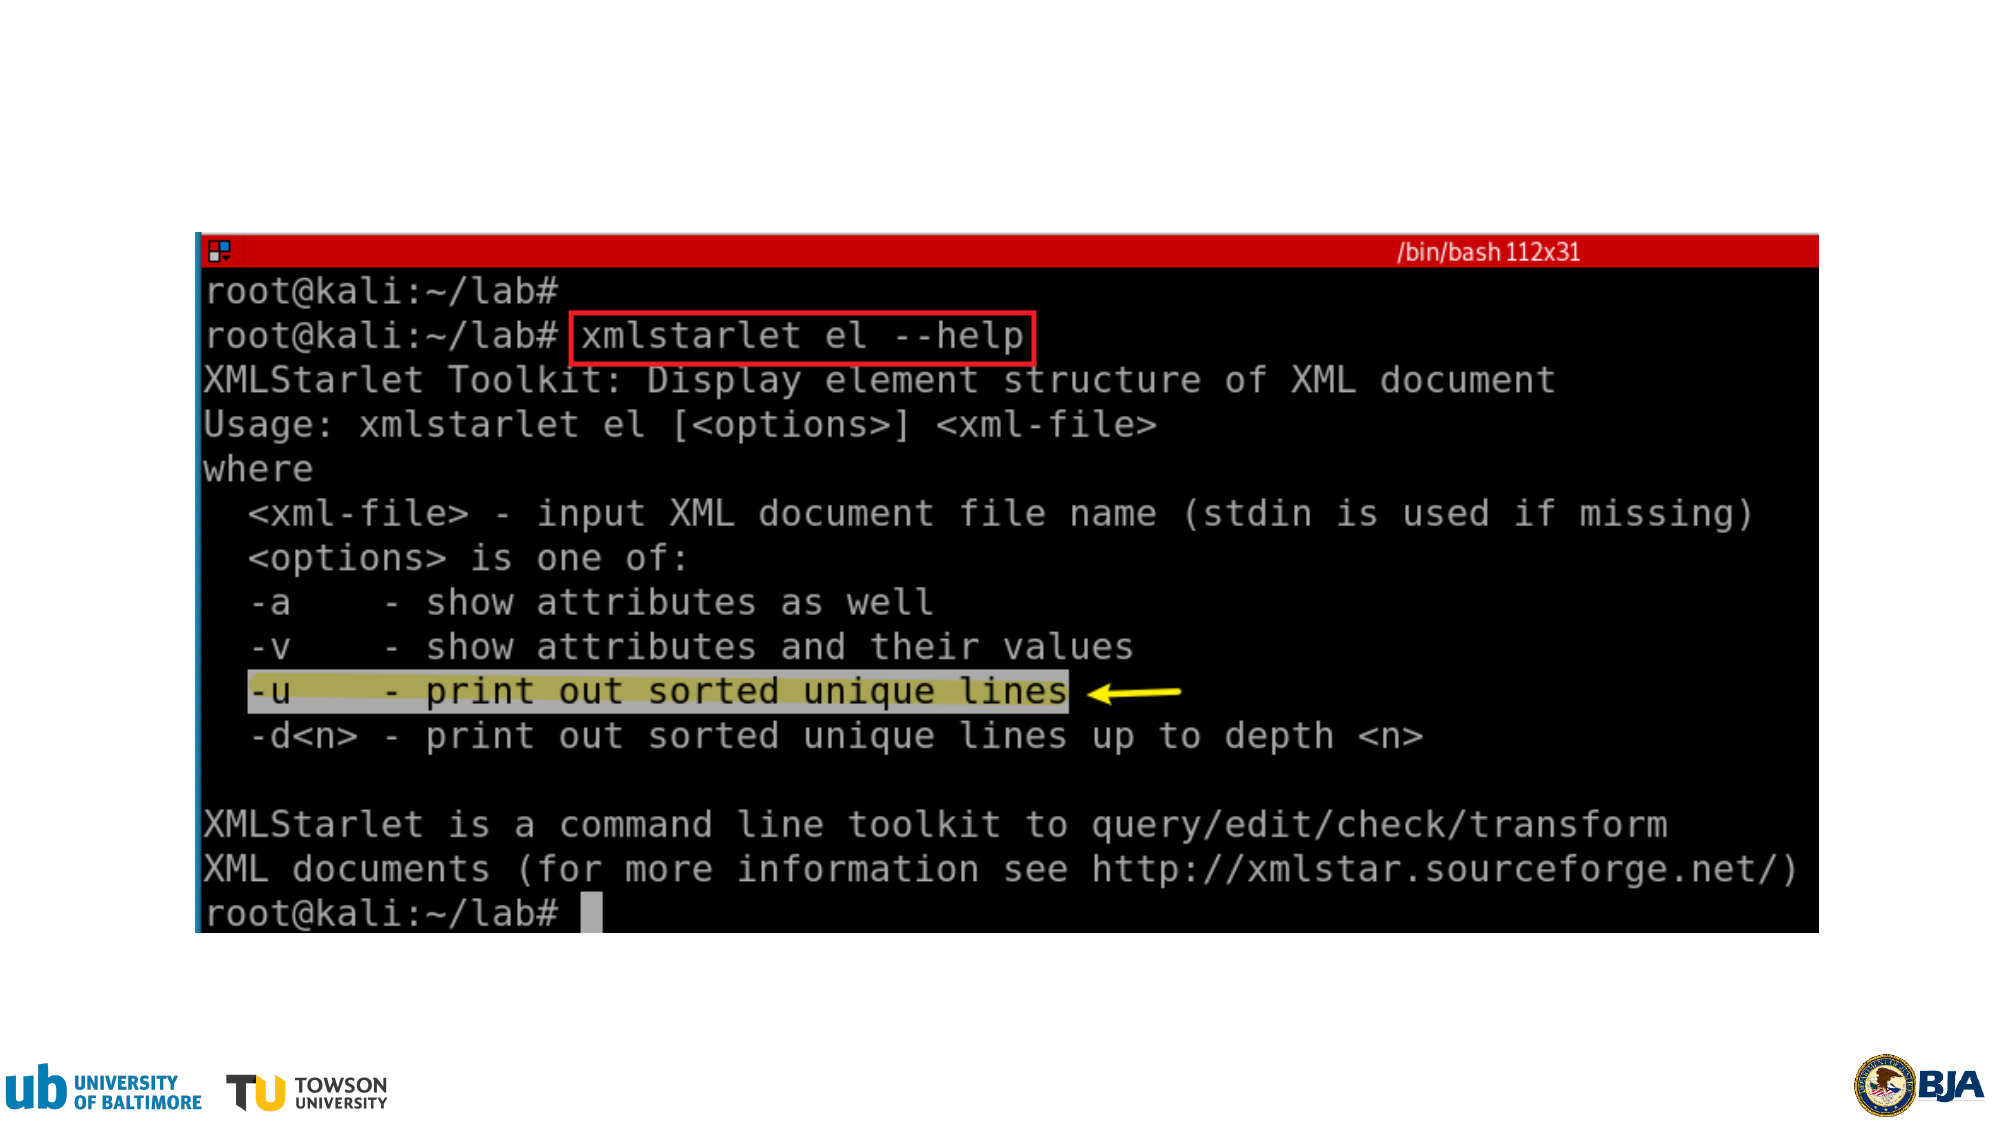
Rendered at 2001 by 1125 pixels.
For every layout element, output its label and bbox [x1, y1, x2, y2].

picture [195, 231, 1819, 933]
picture [1854, 1054, 1986, 1117]
picture [0, 1031, 407, 1125]
